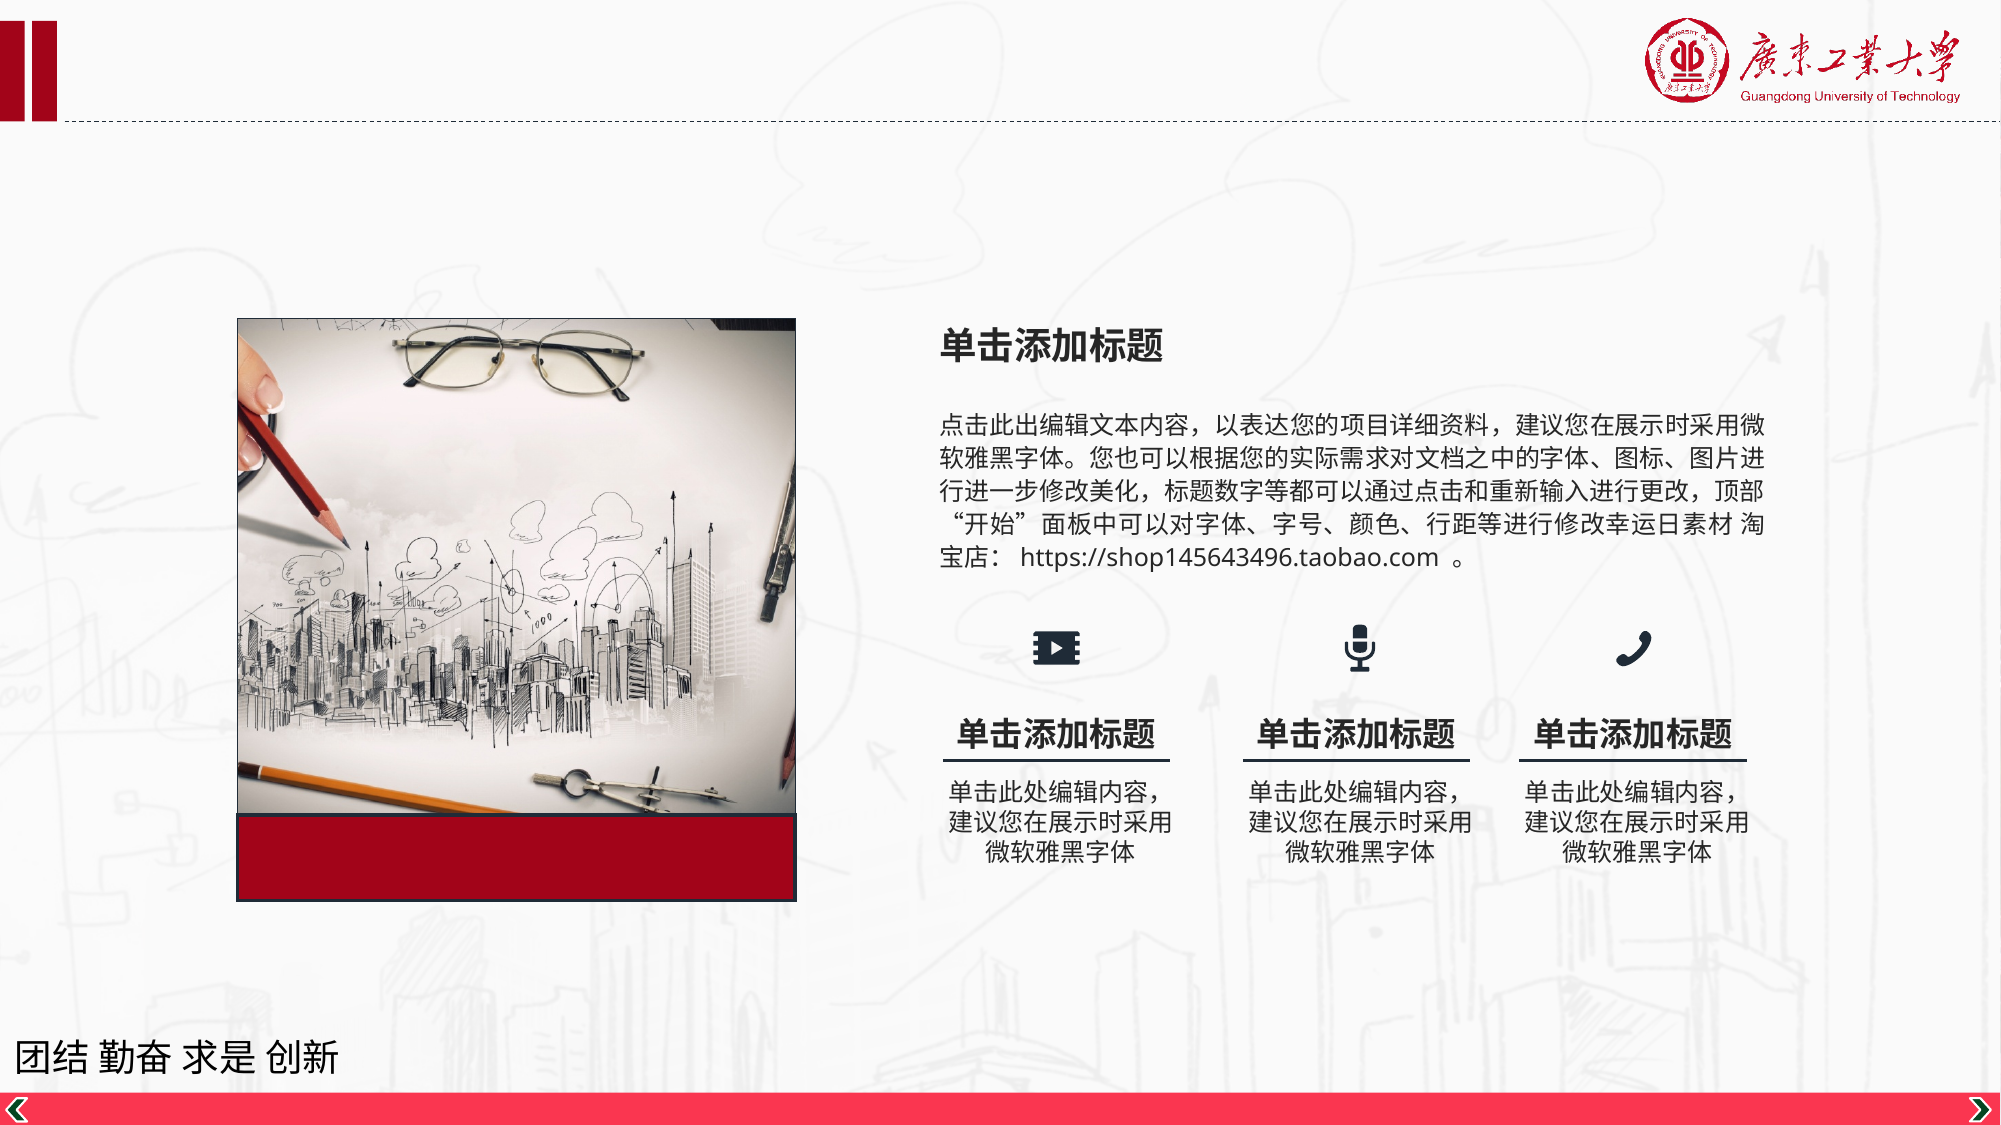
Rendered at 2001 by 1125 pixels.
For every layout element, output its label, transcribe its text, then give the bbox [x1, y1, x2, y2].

text_box 单击此处编辑内容，建议您在展示时采用微软雅黑字体 [1524, 776, 1751, 867]
text_box 单击此处编辑内容，建议您在展示时采用微软雅黑字体 [1247, 776, 1474, 867]
picture [237, 318, 795, 815]
text_box 点击此出编辑文本内容，以表达您的项目详细资料，建议您在展示时采用微软雅黑字体。您也可以根据您的实际需求对文档之中的字体、图标、图片进行进一步修改美化，标题数字等都可以通过点击和重新输入进行更改，顶部“开始”面板中可以对字体、字号、颜色、行距等进行修改幸运日素材 淘宝店：https://shop145643496.taobao.com 。 [924, 399, 1780, 579]
text_box [1344, 641, 1376, 672]
text_box 单击此处编辑内容，建议您在展示时采用微软雅黑字体 [947, 776, 1174, 867]
text_box [237, 814, 796, 902]
text_box 单击添加标题 [924, 324, 1231, 364]
text_box 单击添加标题 [1501, 704, 1766, 761]
text_box [1352, 624, 1368, 639]
text_box 单击添加标题 [924, 704, 1189, 761]
text_box [1616, 631, 1652, 667]
picture [1645, 18, 1960, 103]
text_box 单击添加标题 [1224, 704, 1489, 761]
text_box [1033, 631, 1080, 665]
